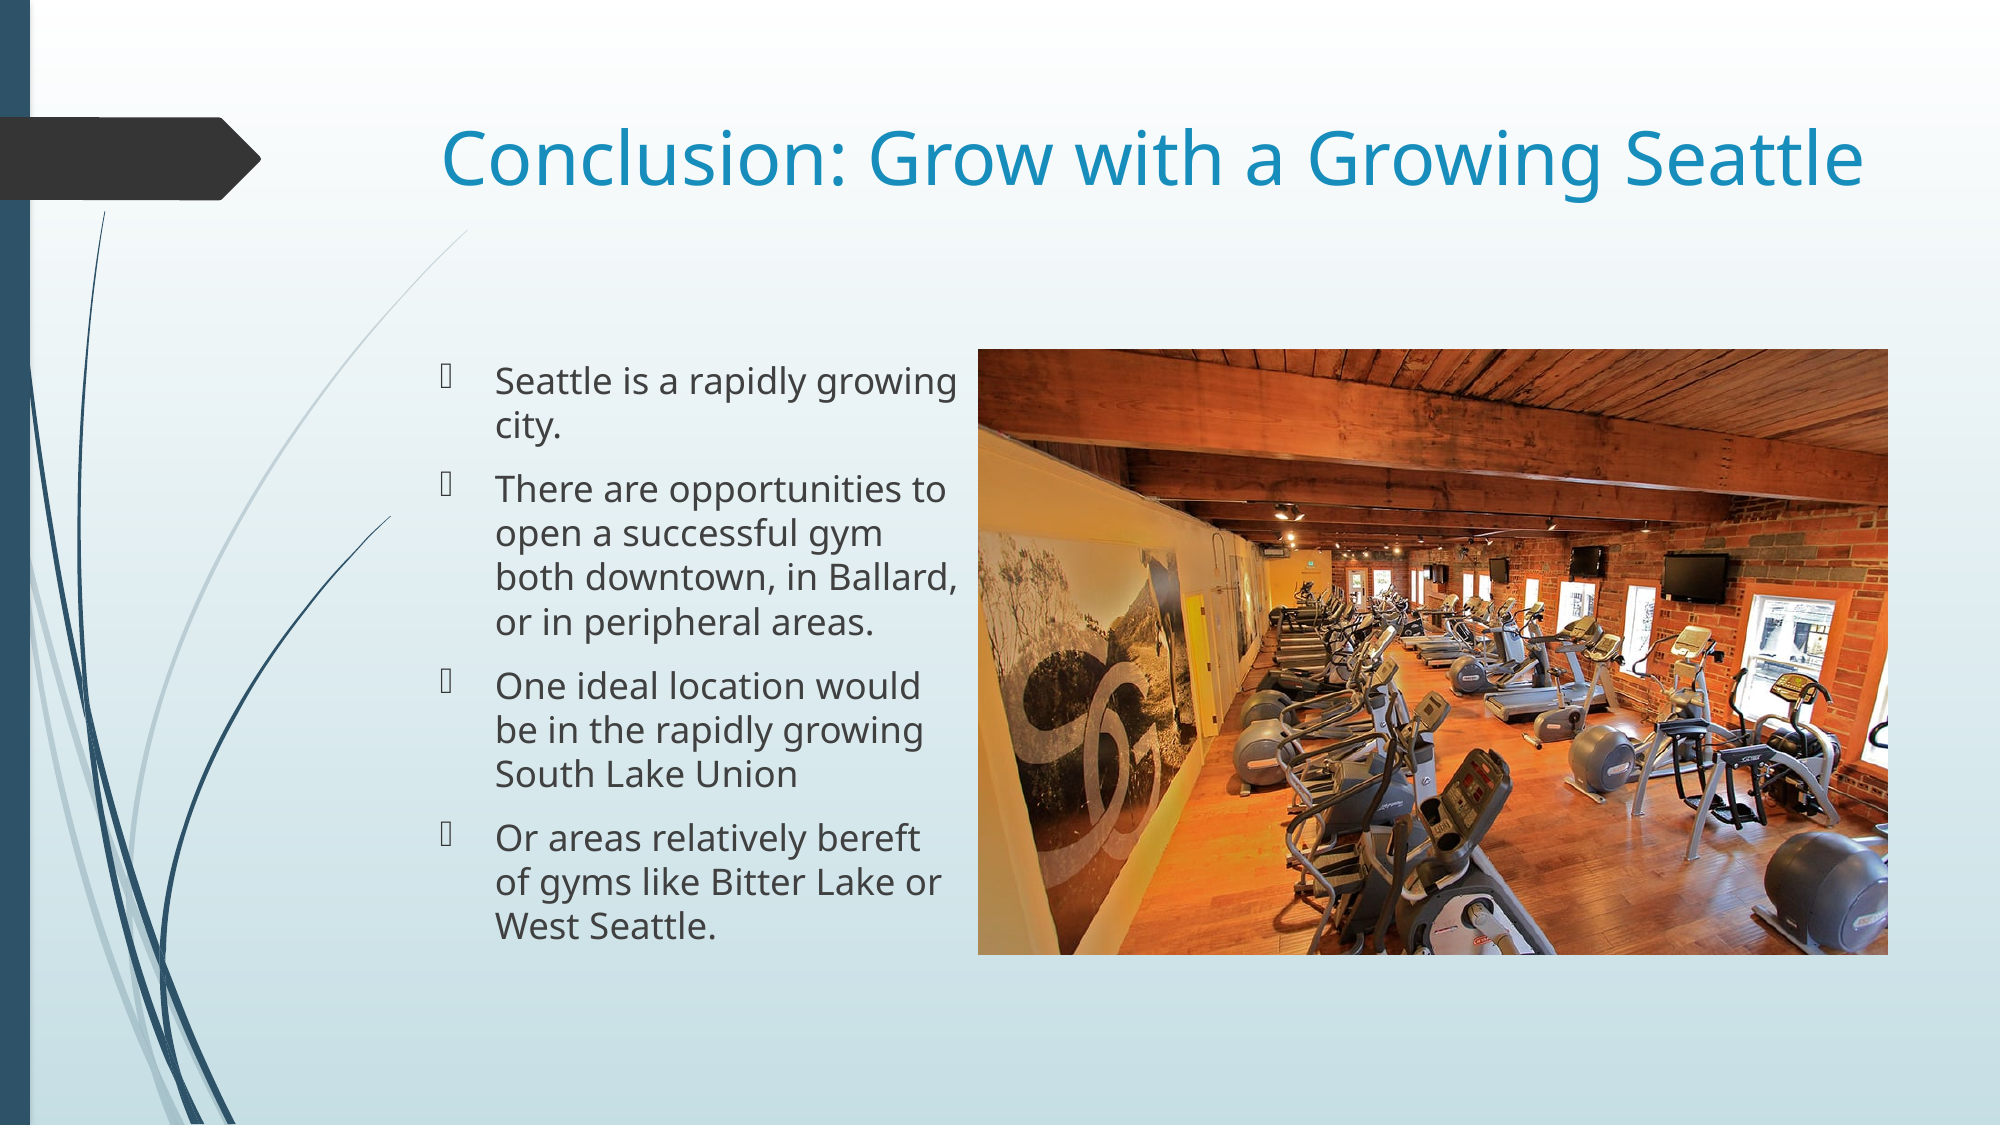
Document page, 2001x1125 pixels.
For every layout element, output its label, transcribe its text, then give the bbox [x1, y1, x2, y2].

title Conclusion: Grow with a Growing Seattle [425, 102, 1888, 313]
list Seattle is a rapidly growing city. There are opportunities to open a successful gym both downtown, in Ballard, or in peripheral areas. One ideal location would be in the rapidly growing South Lake Union Or areas relatively bereft of gyms like Bitter Lake or West Seattle. [424, 350, 979, 996]
picture [978, 349, 1888, 956]
